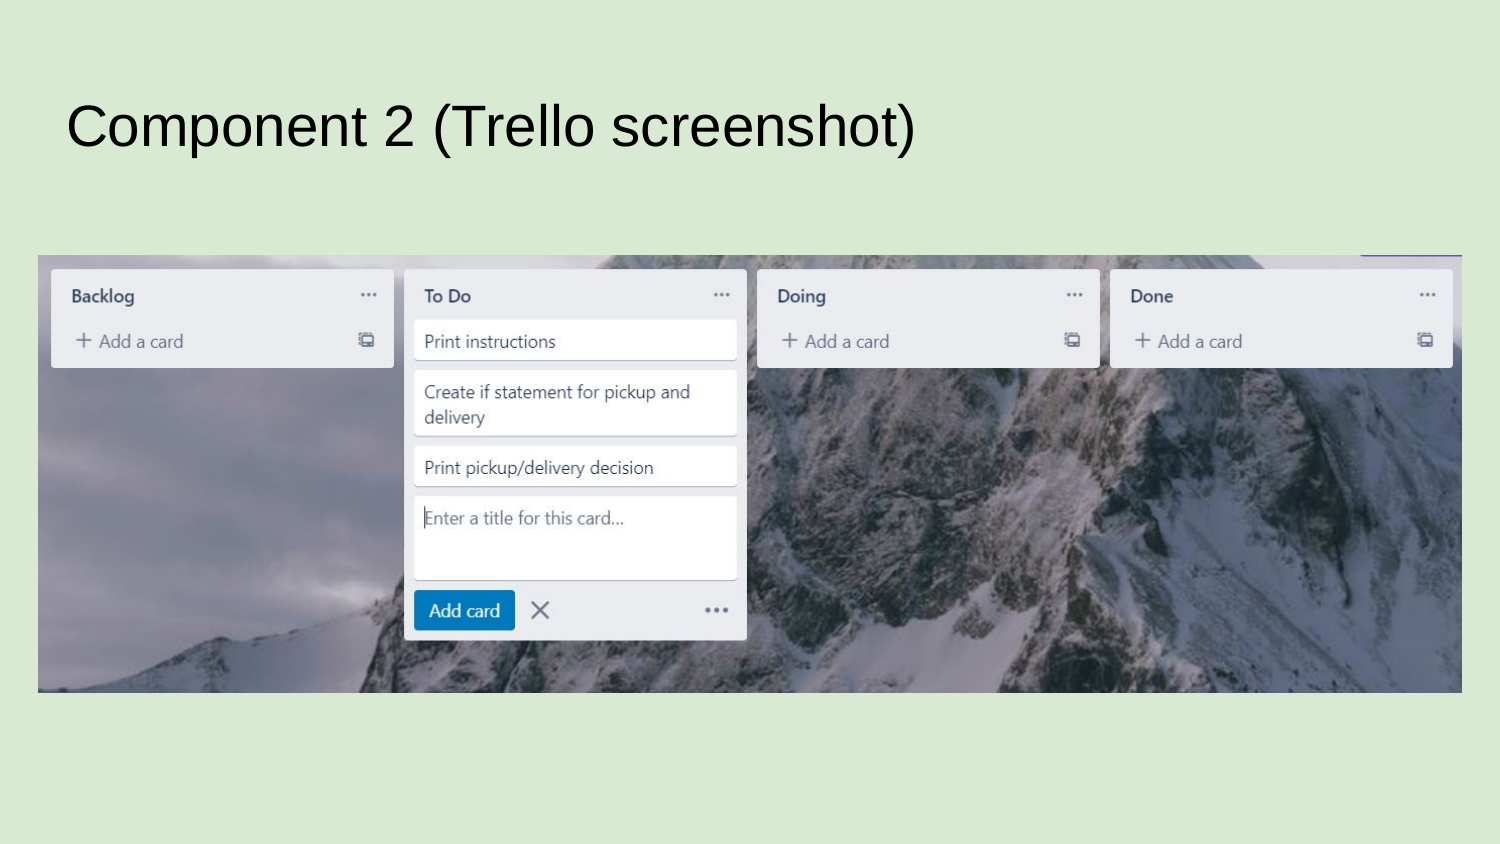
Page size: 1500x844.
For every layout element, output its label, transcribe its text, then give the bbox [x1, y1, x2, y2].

picture [38, 255, 1462, 693]
title Component 2 (Trello screenshot) [51, 72, 1449, 167]
